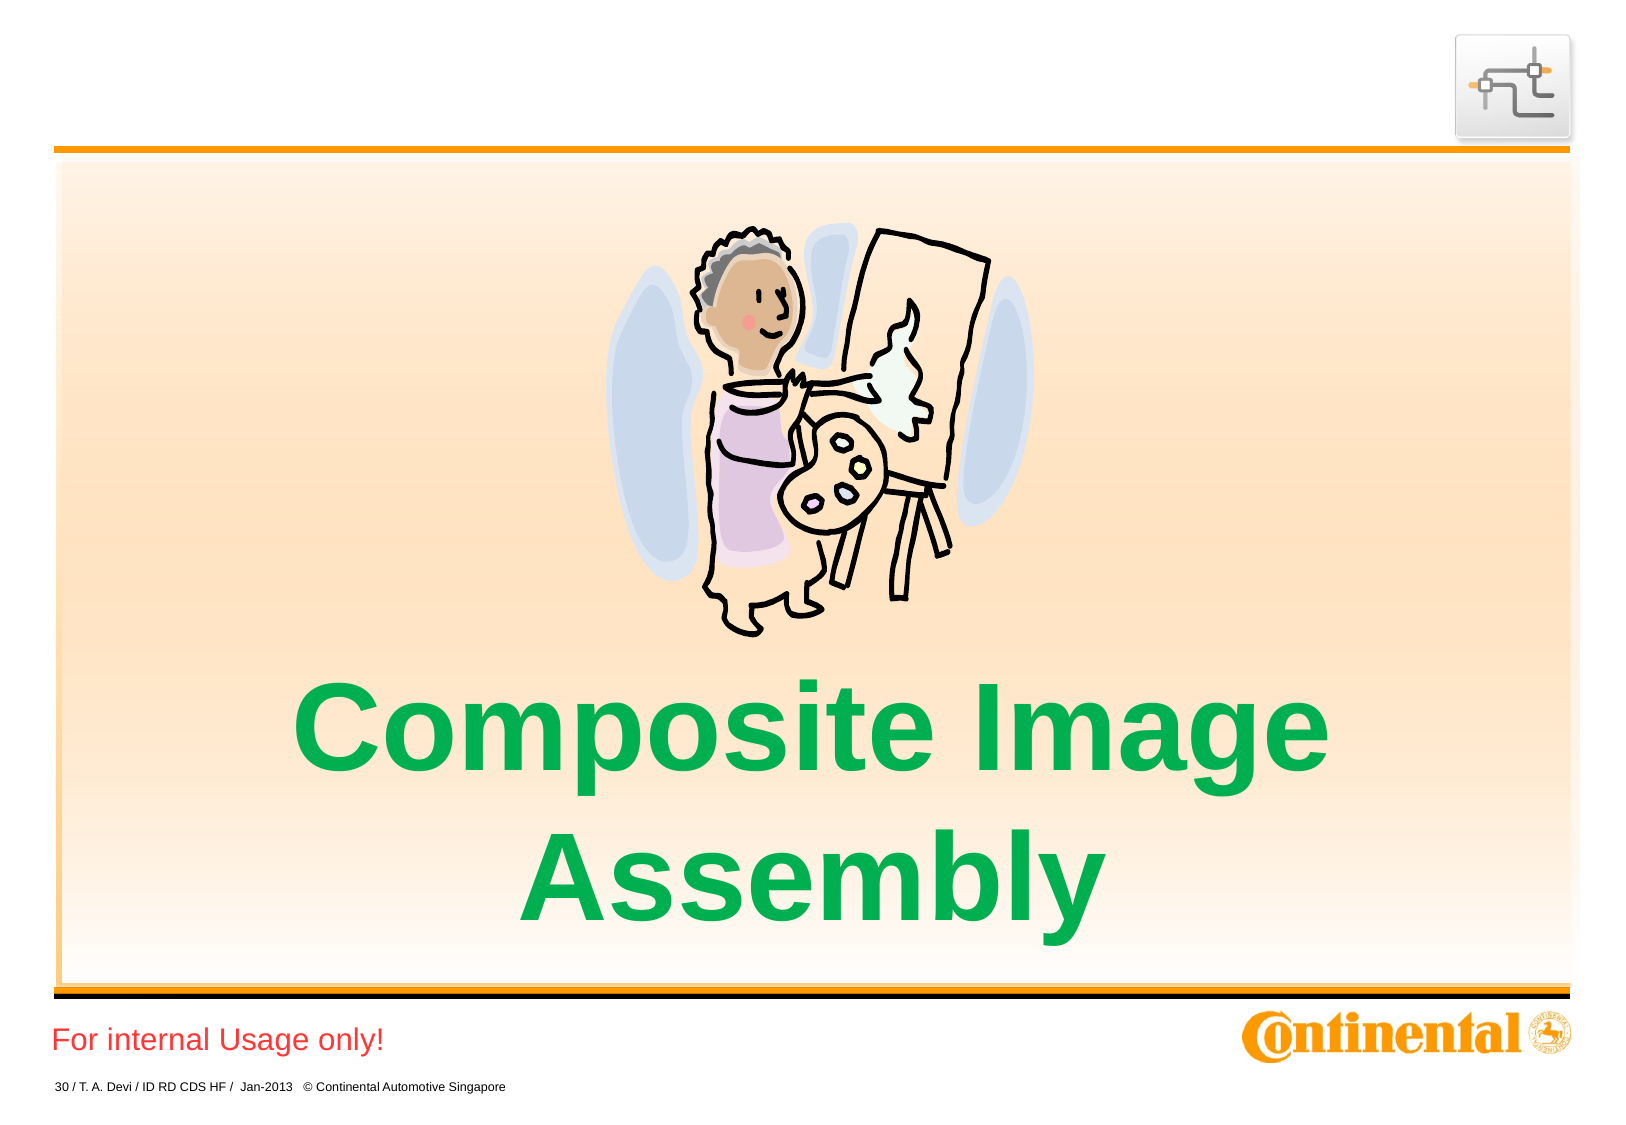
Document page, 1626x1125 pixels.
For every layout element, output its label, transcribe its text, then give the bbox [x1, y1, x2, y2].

text_box Composite Image Assembly [276, 638, 1349, 954]
picture [1242, 1010, 1571, 1063]
picture [54, 987, 1570, 999]
title [54, 36, 1570, 141]
slide_number 30 / T. A. Devi / ID RD CDS HF / Jan-2013 © Continental Automotive Singapore [54, 1070, 570, 1094]
picture [605, 222, 1035, 639]
picture [54, 18, 1584, 157]
